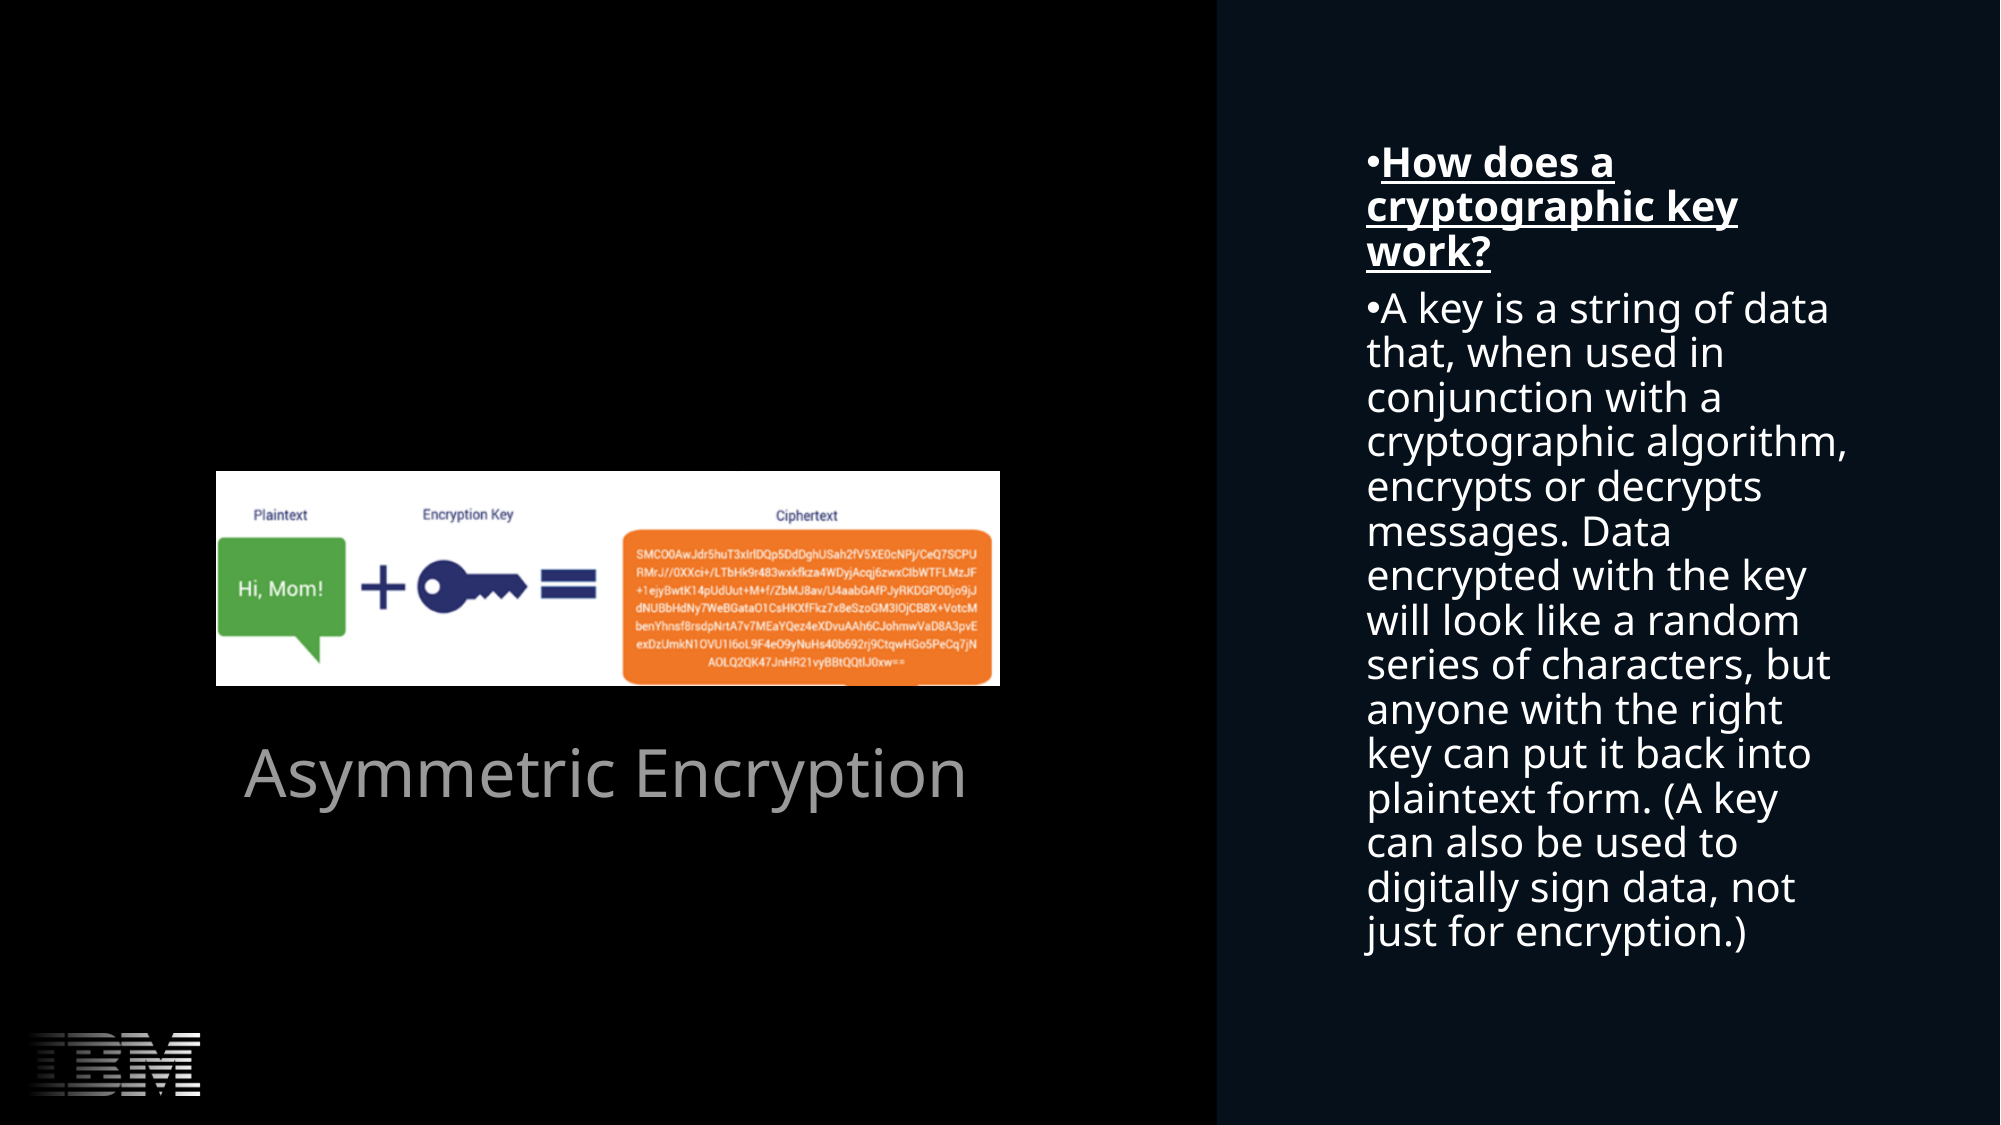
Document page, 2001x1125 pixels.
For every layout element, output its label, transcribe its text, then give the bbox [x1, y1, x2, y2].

text_box [0, 0, 1215, 1125]
text_box How does a cryptographic key work? A key is a string of data that, when used in conjunction with a cryptographic algorithm, encrypts or decrypts messages. Data encrypted with the key will look like a random series of characters, but anyone with the right key can put it back into plaintext form. (A key can also be used to digitally sign data, not just for encryption.) [1351, 134, 1866, 1006]
text_box [1215, 0, 2000, 1125]
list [26, 1032, 202, 1097]
picture [215, 471, 1001, 686]
text_box Asymmetric Encryption [214, 732, 1000, 1006]
